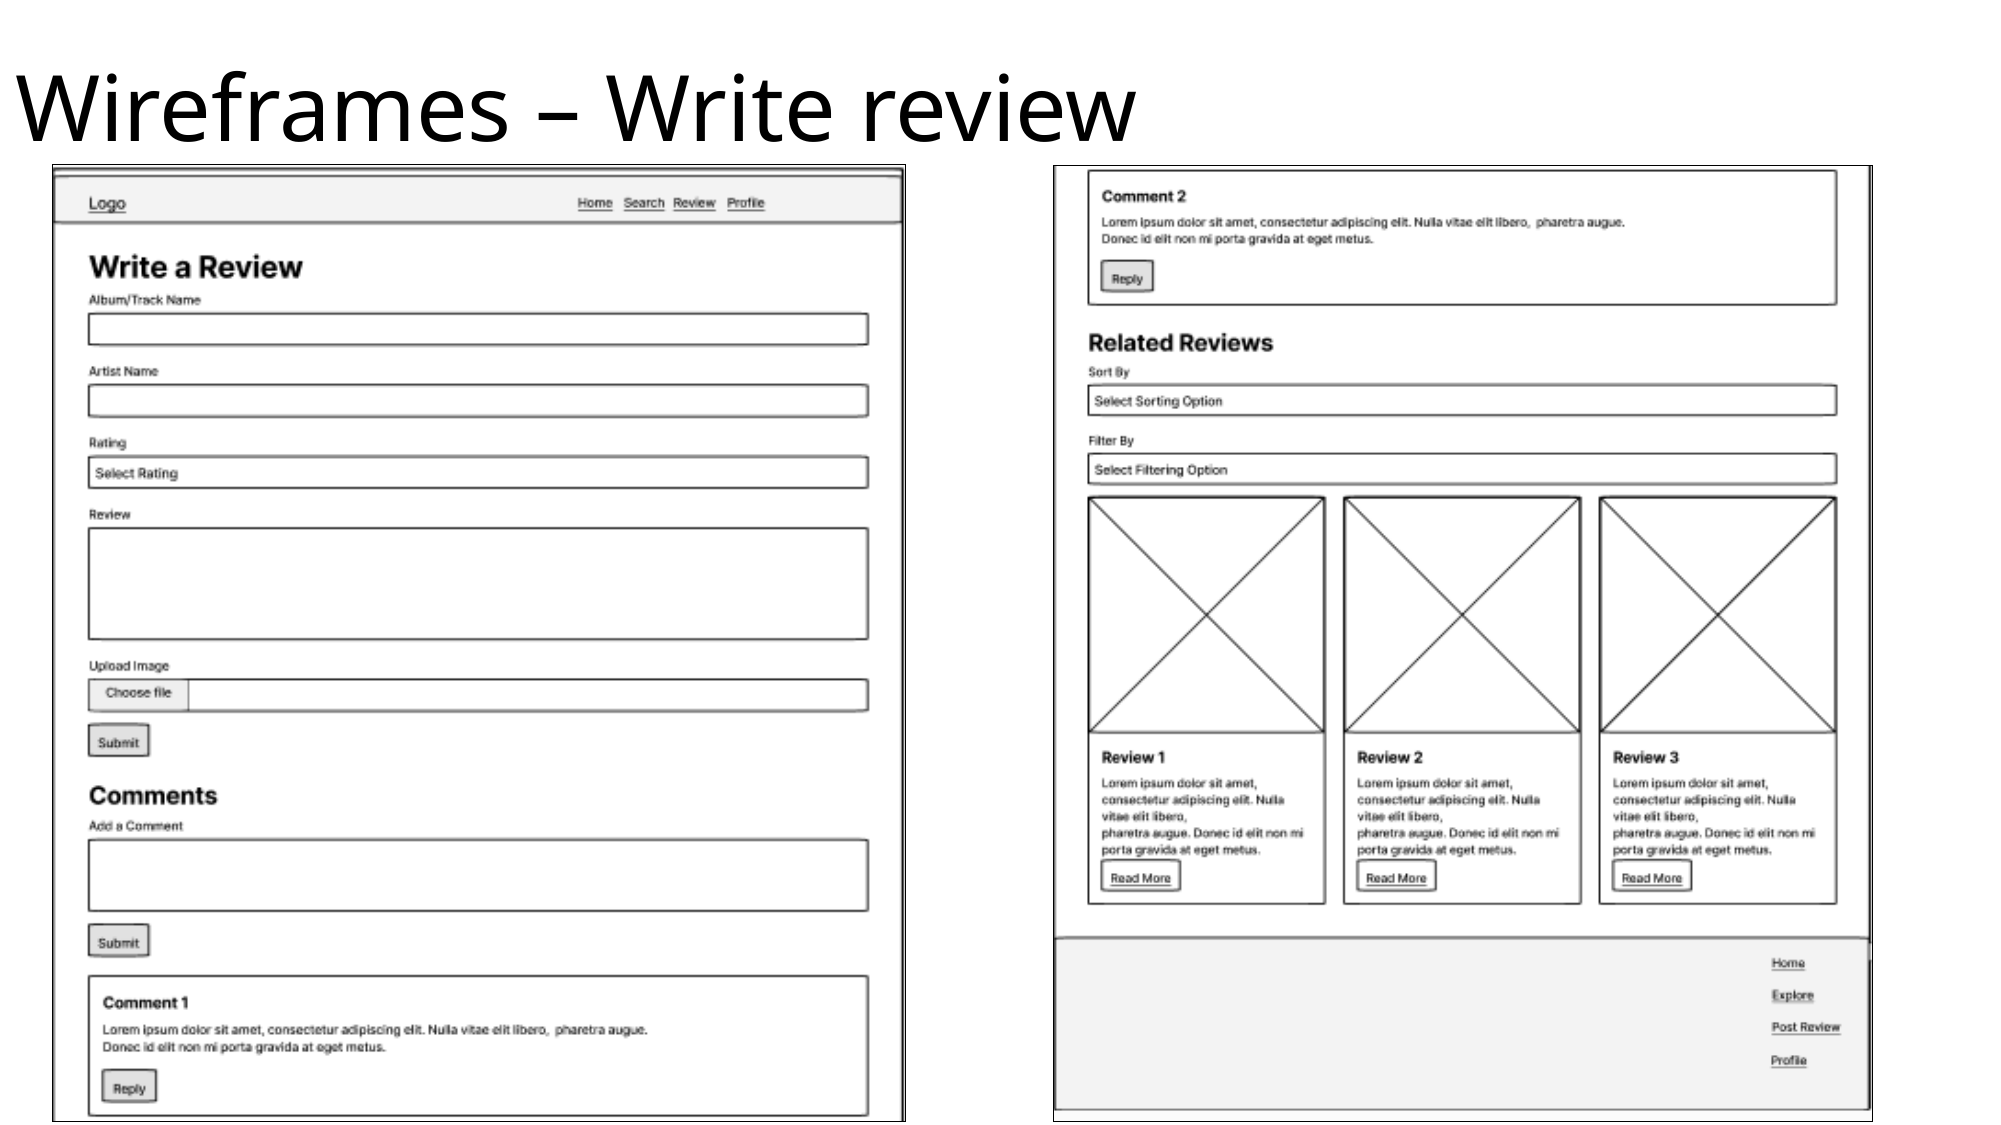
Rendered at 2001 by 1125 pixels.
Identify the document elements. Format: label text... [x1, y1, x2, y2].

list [52, 164, 906, 1122]
picture [1053, 165, 1873, 1122]
title Wireframes – Write review [0, 3, 1725, 221]
